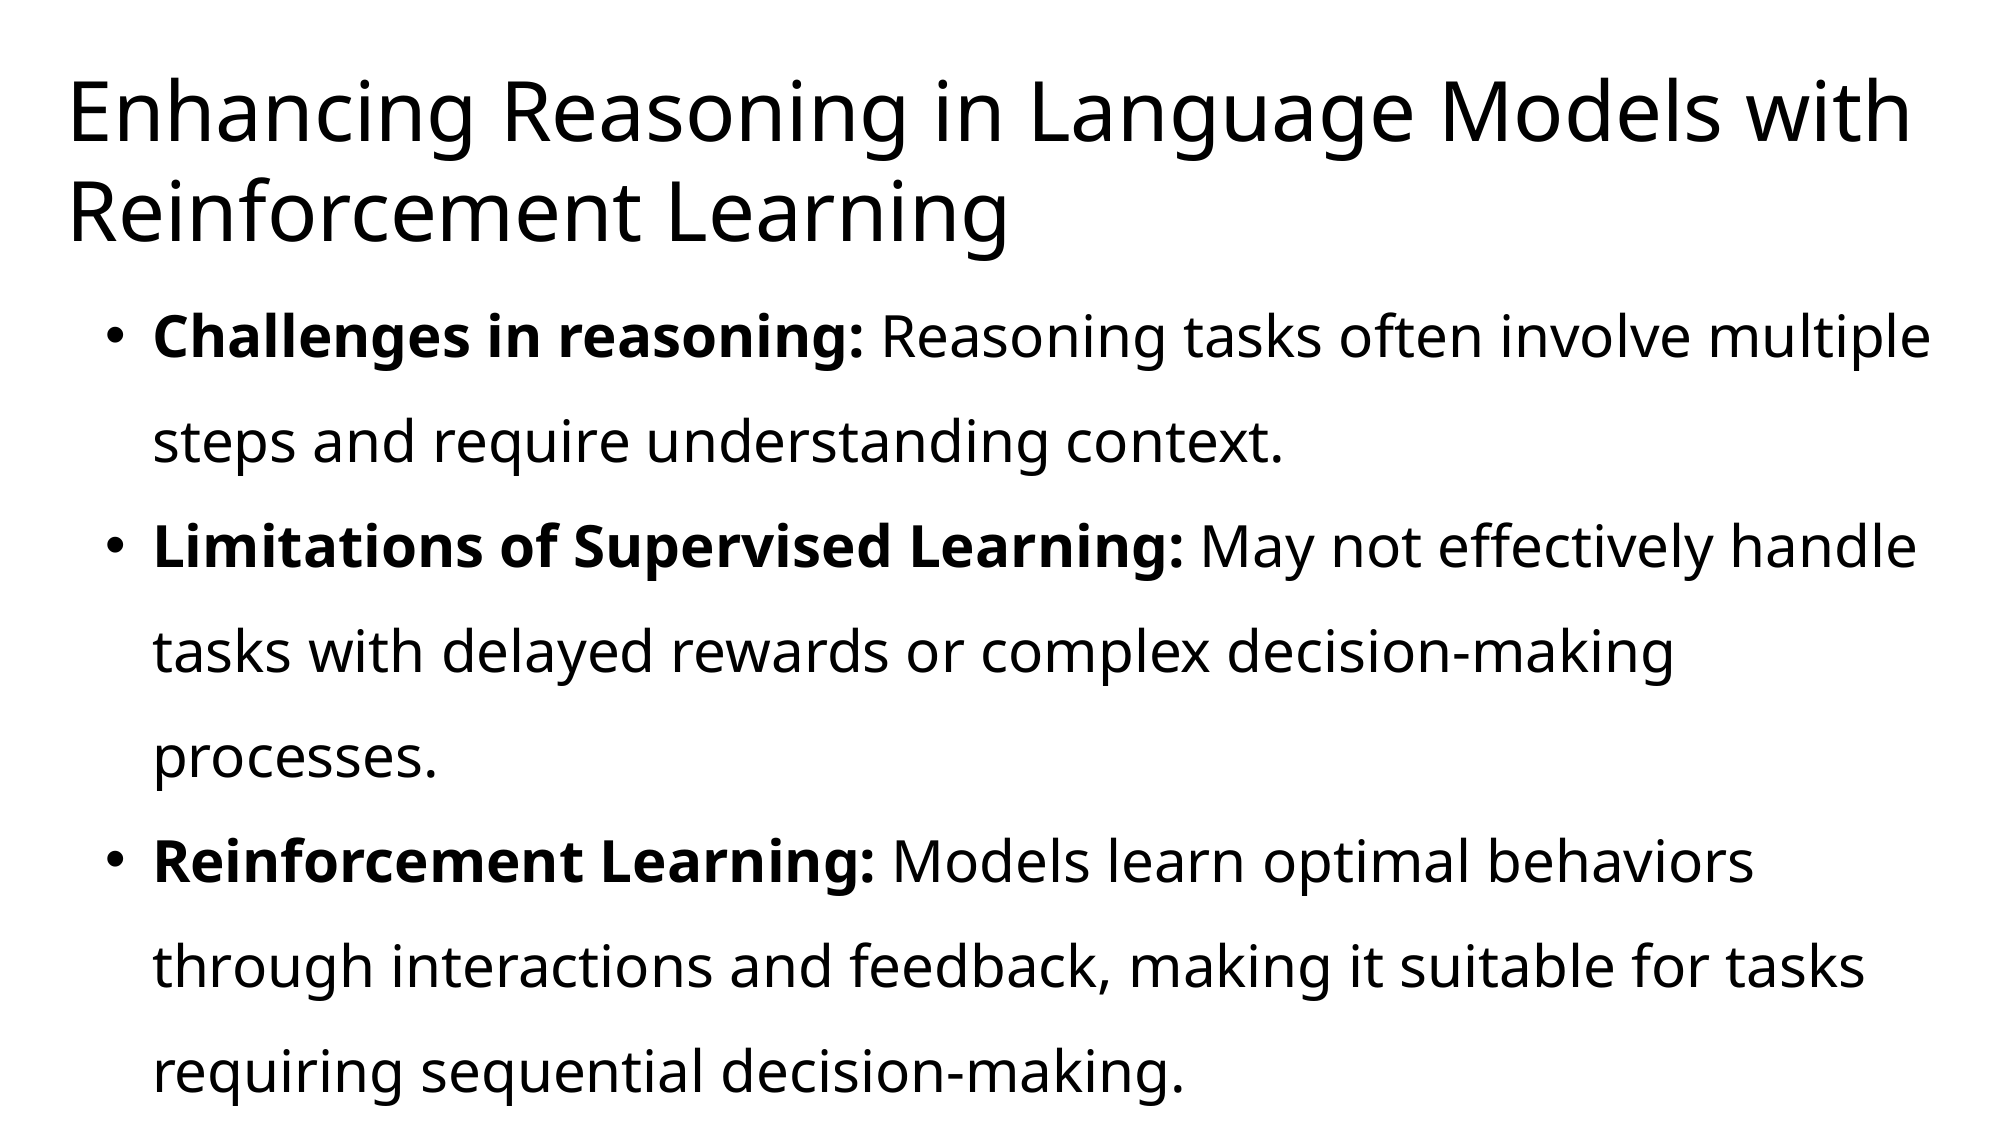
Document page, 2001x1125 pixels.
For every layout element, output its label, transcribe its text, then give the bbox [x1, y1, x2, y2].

text_box Challenges in reasoning: Reasoning tasks often involve multiple steps and require understanding context. Limitations of Supervised Learning: May not effectively handle tasks with delayed rewards or complex decision-making processes. Reinforcement Learning: Models learn optimal behaviors through interactions and feedback, making it suitable for tasks requiring sequential decision-making. [90, 256, 1955, 1125]
text_box Enhancing Reasoning in Language Models with Reinforcement Learning [52, 50, 2000, 666]
